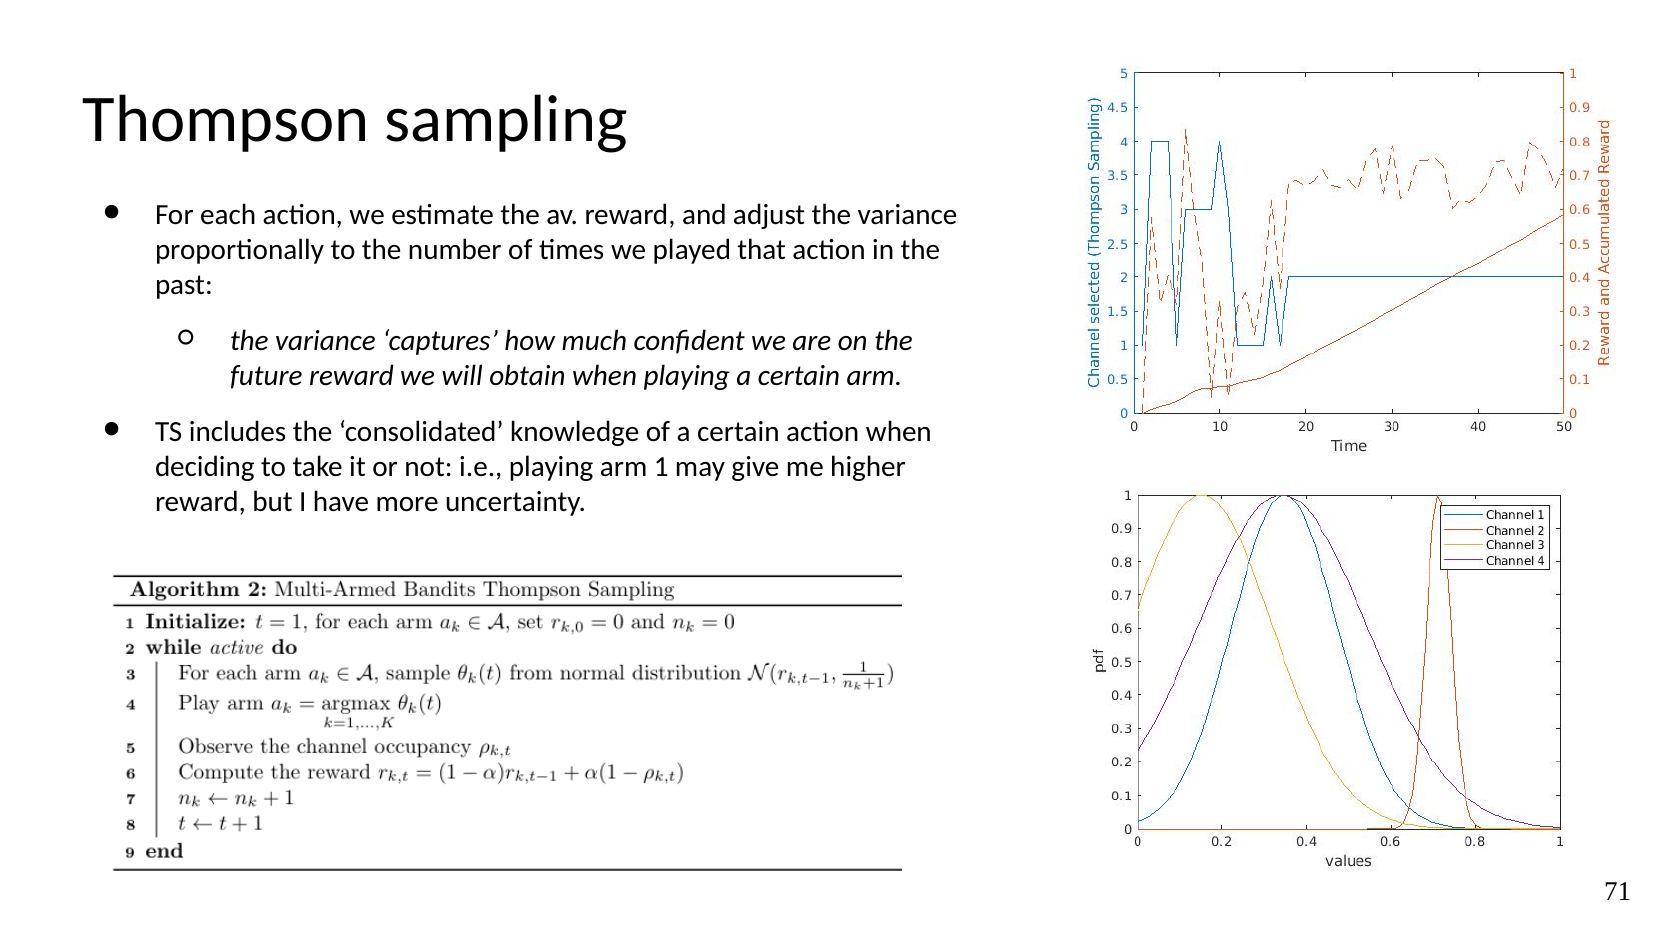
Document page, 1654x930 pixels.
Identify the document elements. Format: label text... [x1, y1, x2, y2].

picture [103, 565, 902, 882]
slide_number ‹#› [1546, 858, 1647, 930]
title Thompson sampling [82, 37, 1571, 193]
picture [1066, 464, 1611, 873]
text_box For each action, we estimate the av. reward, and adjust the variance proportionally to the number of times we played that action in the past: the variance ‘captures’ how much confident we are on the future reward we will obtain when playing a certain arm. TS includes the ‘consolidated’ knowledge of a certain action when deciding to take it or not: i.e., playing arm 1 may give me higher reward, but I have more uncertainty. [65, 180, 1000, 588]
picture [1061, 41, 1616, 458]
